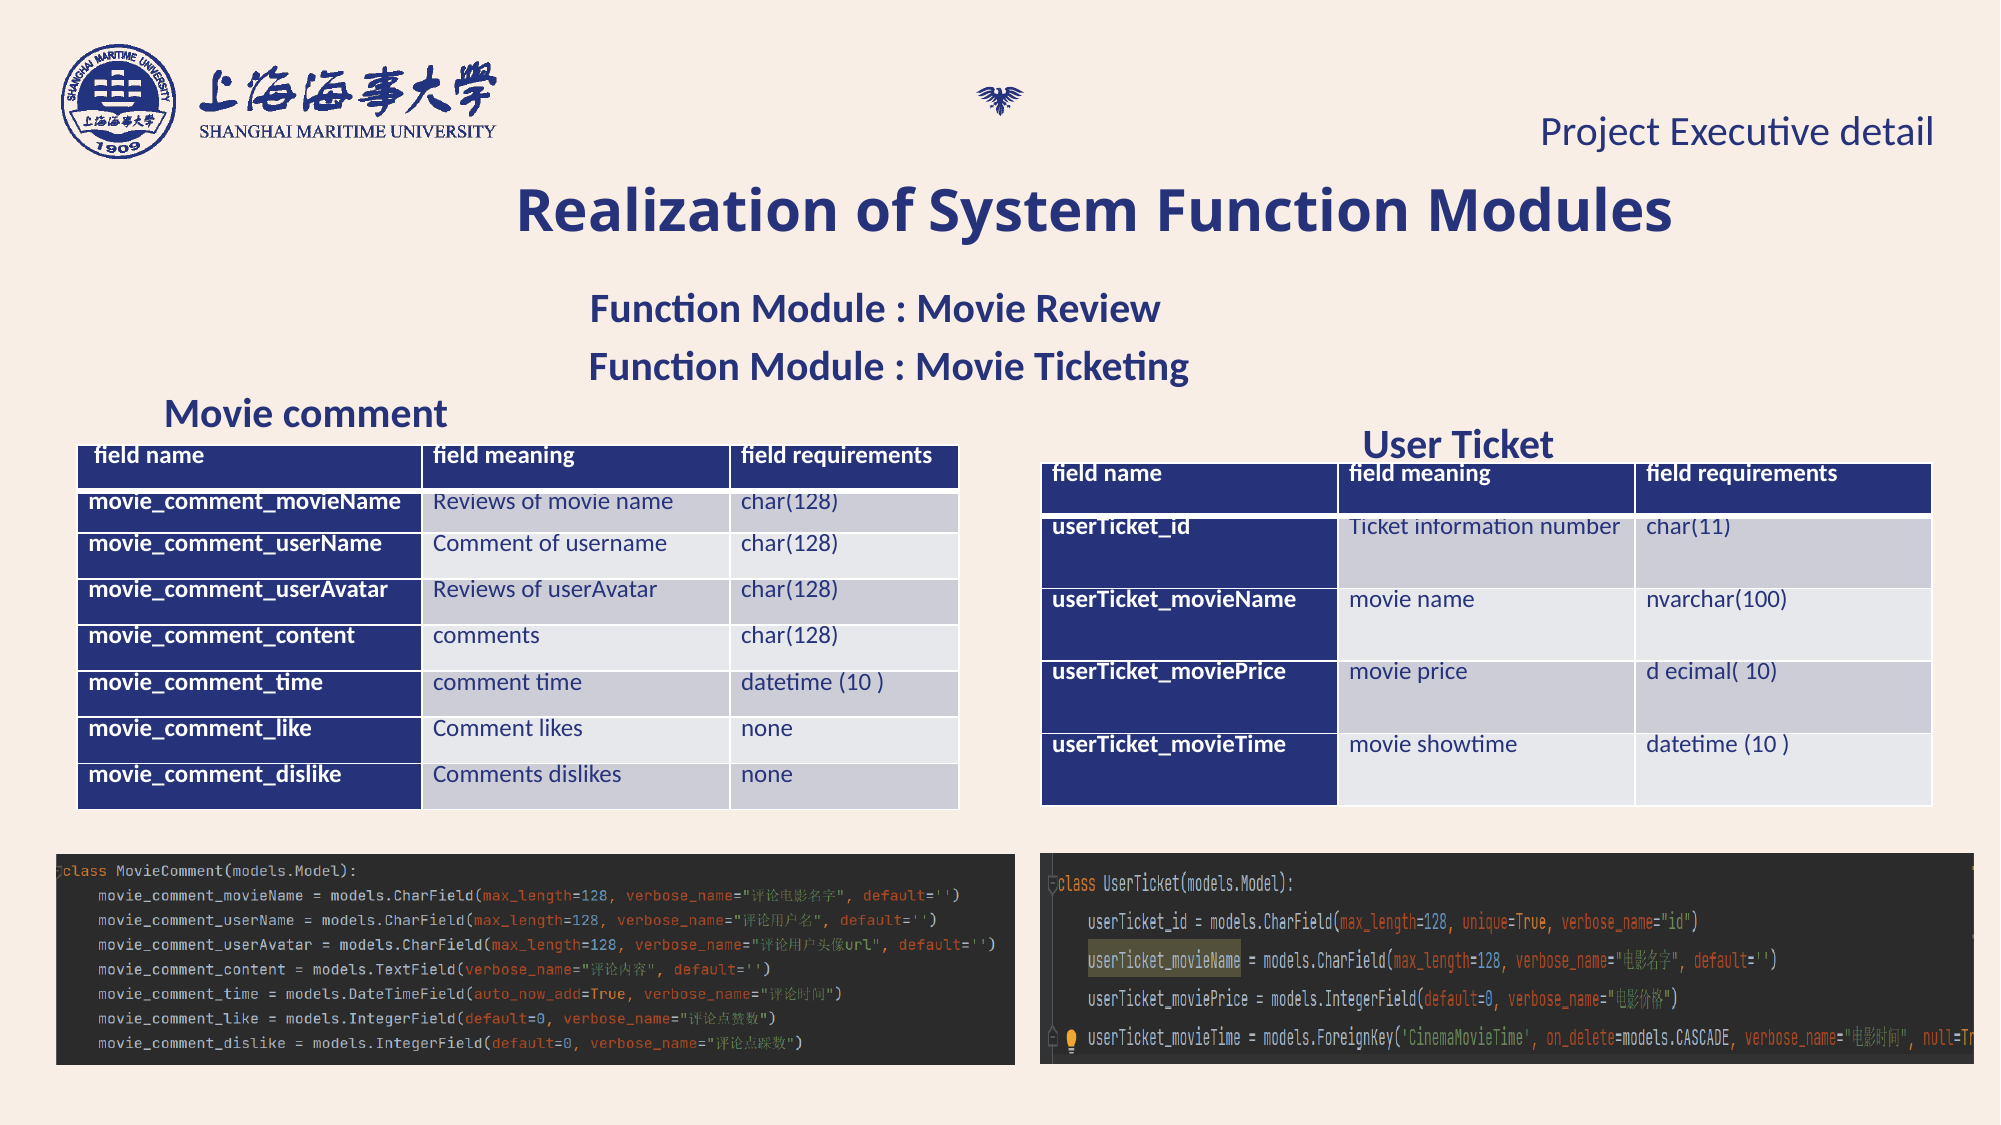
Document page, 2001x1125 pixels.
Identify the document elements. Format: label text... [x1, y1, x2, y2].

table_cell Reviews of userAvatar [423, 580, 729, 624]
text_box User Ticket [1347, 384, 1612, 475]
table_cell d ecimal( 10) [1636, 662, 1931, 733]
table_cell Reviews of movie name [423, 494, 729, 532]
table_cell movie price [1339, 662, 1634, 733]
table_cell movie name [1339, 589, 1634, 660]
table_header field meaning [423, 446, 729, 488]
table_header field name [1042, 464, 1337, 513]
table_cell movie_comment_movieName [78, 494, 421, 532]
table_header field name [78, 446, 421, 488]
picture [56, 854, 1015, 1065]
picture [0, 0, 576, 316]
table_header field requirements [1636, 464, 1931, 513]
text_box Project Executive detail [1372, 71, 1960, 161]
table_cell Comment likes [423, 718, 729, 763]
table_cell Comment of username [423, 534, 729, 578]
table_header field meaning [1339, 464, 1634, 513]
table_cell Comments dislikes [423, 764, 729, 809]
text_box [0, 0, 2000, 1125]
text_box Realization of System Function Modules [576, 130, 1849, 251]
table_cell movie_comment_content [78, 626, 421, 670]
text_box - Enchanted [1907, 873, 1975, 1085]
table_cell none [731, 718, 958, 763]
table_cell comment time [423, 672, 729, 716]
table_cell userTicket_moviePrice [1042, 662, 1337, 733]
table_cell char(128) [731, 534, 958, 578]
table_cell userTicket_movieTime [1042, 734, 1337, 805]
table_cell Ticket information number [1339, 519, 1634, 588]
table_cell movie_comment_time [78, 672, 421, 716]
table_cell comments [423, 626, 729, 670]
table_cell char(128) [731, 626, 958, 670]
table_cell userTicket_id [1042, 519, 1337, 588]
table_cell movie_comment_like [78, 718, 421, 763]
picture [1040, 853, 1974, 1064]
table_cell nvarchar(100) [1636, 589, 1931, 660]
table_header field requirements [731, 446, 958, 488]
table_cell none [731, 764, 958, 809]
text_box Function Module : Movie Review [576, 248, 1666, 338]
text_box Movie comment [148, 353, 501, 444]
table_cell movie_comment_userName [78, 534, 421, 578]
text_box Function Module : Movie Ticketing [574, 306, 1665, 397]
table_cell movie_comment_dislike [78, 764, 421, 809]
table_cell datetime (10 ) [731, 672, 958, 716]
table_cell datetime (10 ) [1636, 734, 1931, 805]
table_cell userTicket_movieName [1042, 589, 1337, 660]
table_cell char(128) [731, 580, 958, 624]
table_cell movie_comment_userAvatar [78, 580, 421, 624]
table_cell char(11) [1636, 519, 1931, 588]
table_cell movie showtime [1339, 734, 1634, 805]
table_cell char(128) [731, 494, 958, 532]
text_box [975, 86, 1025, 117]
